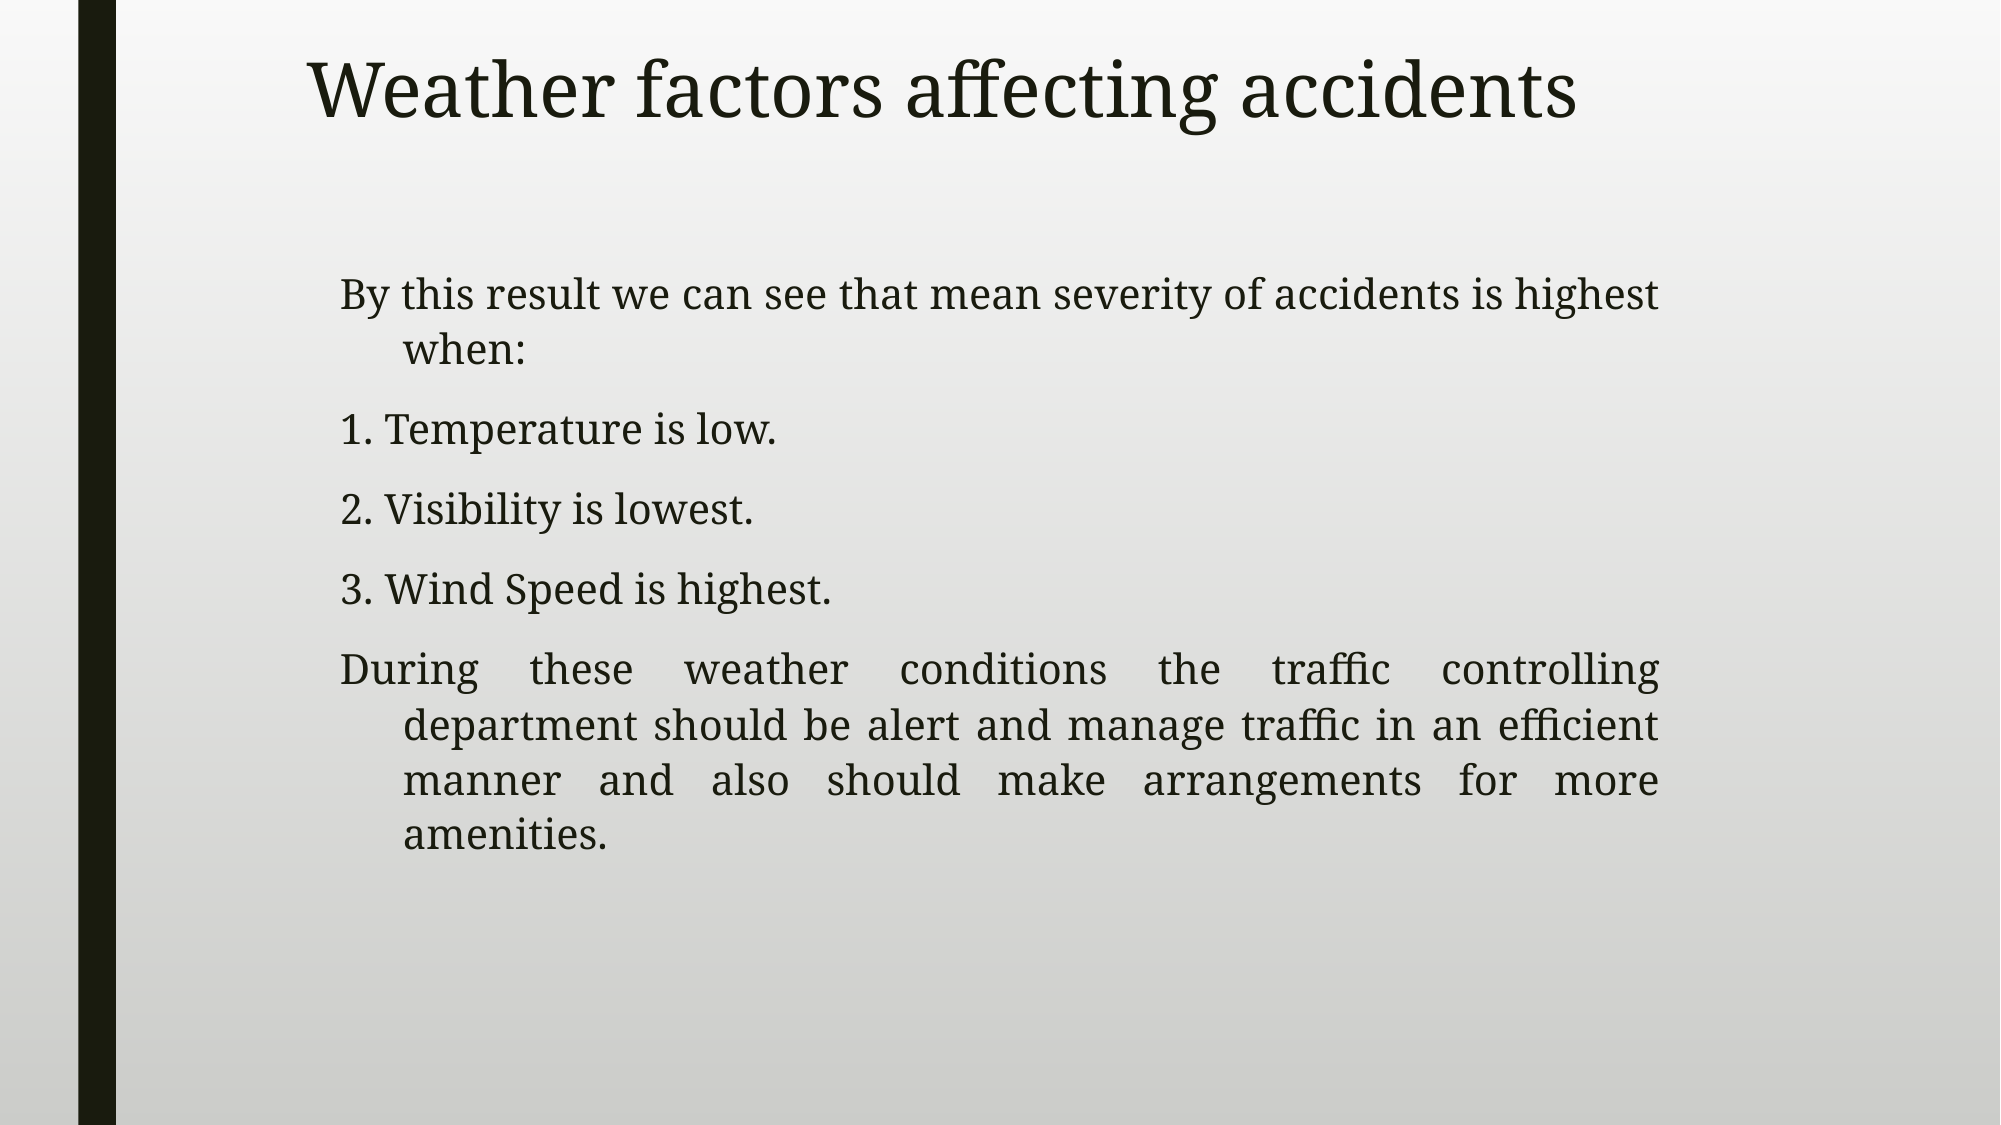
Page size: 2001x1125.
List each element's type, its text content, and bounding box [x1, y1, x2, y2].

title Weather factors affecting accidents [291, 45, 1721, 197]
list By this result we can see that mean severity of accidents is highest when: 1. Temperature is low. 2. Visibility is lowest. 3. Wind Speed is highest. During these weather conditions the traffic controlling department should be alert and manage traffic in an efficient manner and also should make arrangements for more amenities. [324, 255, 1675, 1059]
